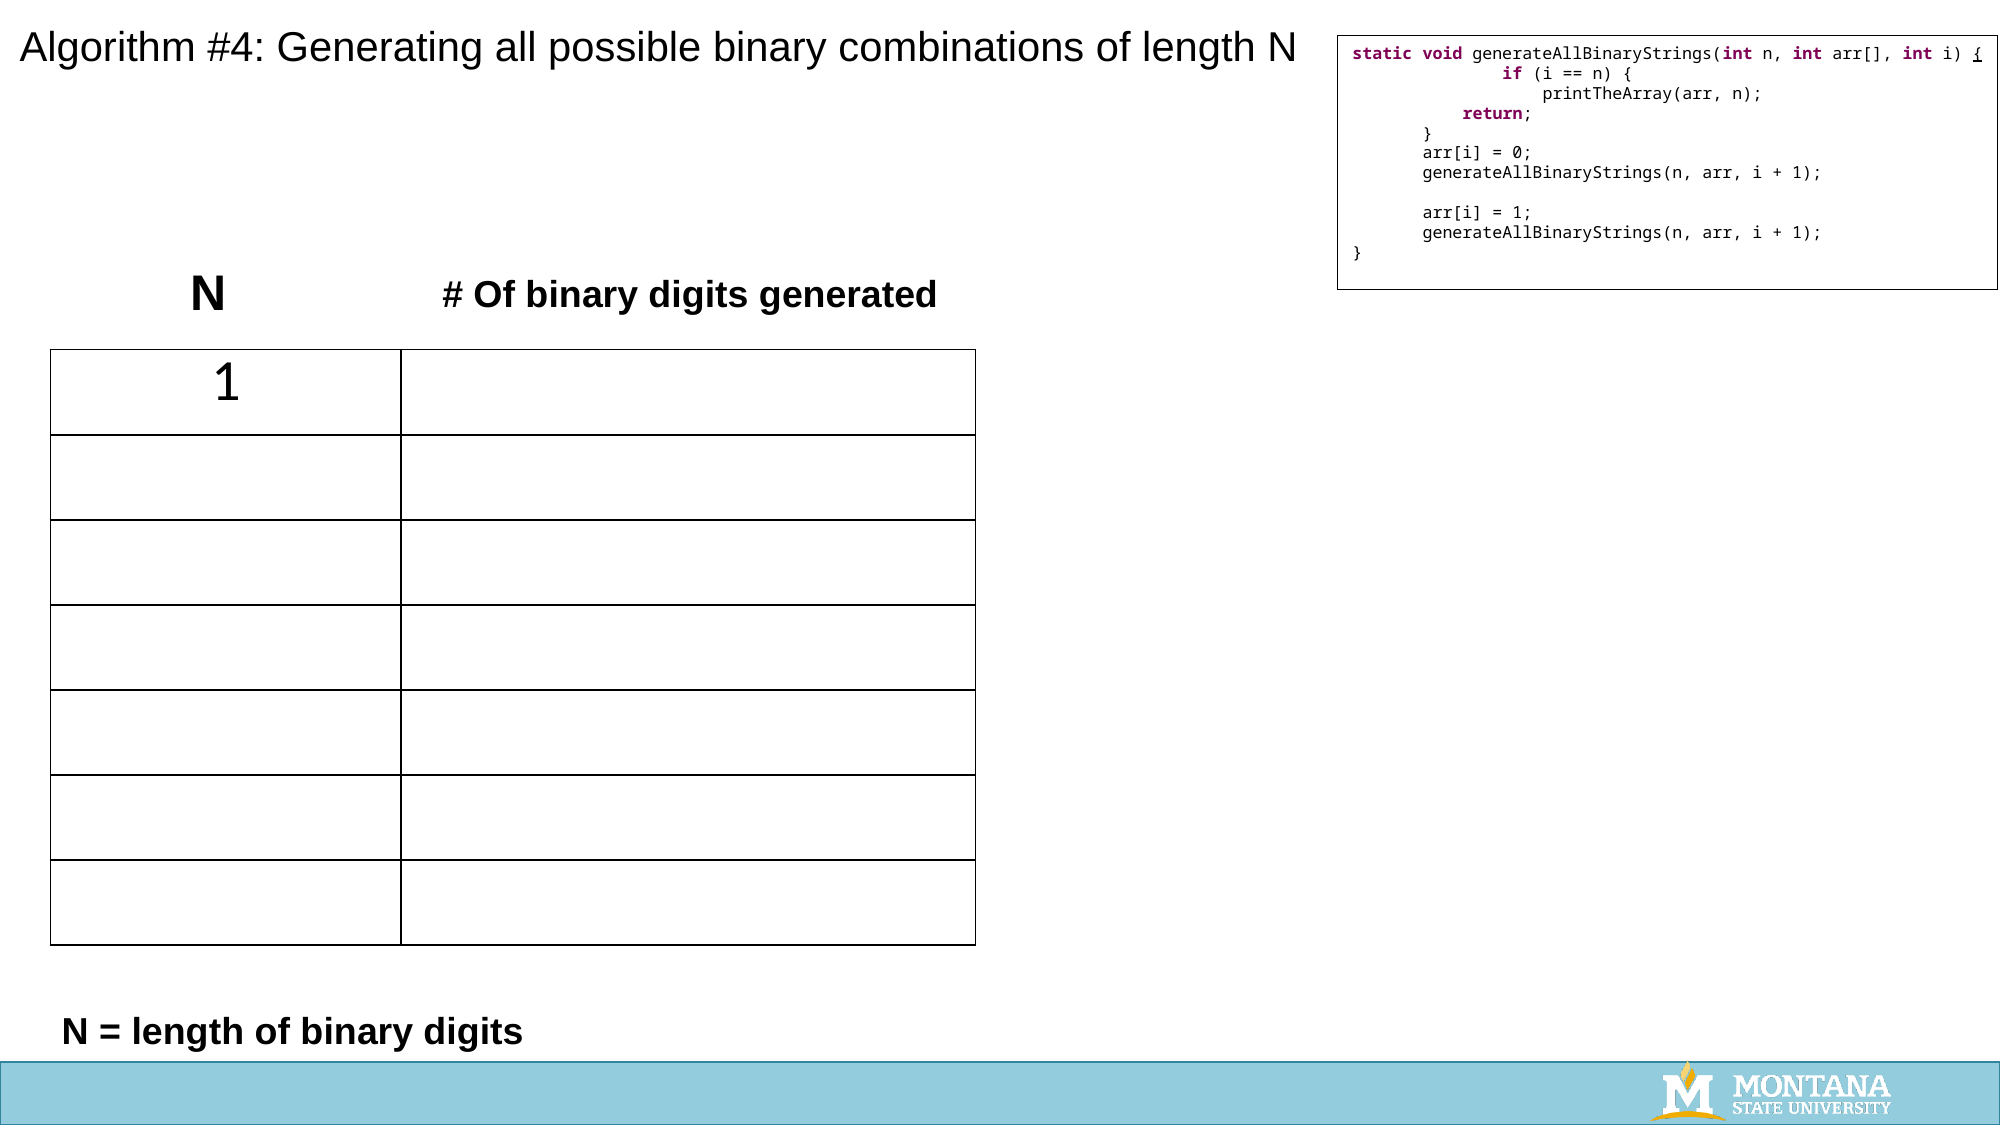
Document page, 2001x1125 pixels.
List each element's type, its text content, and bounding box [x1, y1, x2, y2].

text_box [1892, 1060, 2000, 1125]
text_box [0, 1060, 1647, 1125]
table_cell [51, 861, 400, 944]
table_cell [402, 691, 975, 774]
table_cell [51, 521, 400, 604]
text_box Algorithm #4: Generating all possible binary combinations of length N [4, 12, 1314, 78]
table_cell [51, 776, 400, 859]
text_box static void generateAllBinaryStrings(int n, int arr[], int i) { if (i == n) { printTheArray(arr, n); return; } arr[i] = 0; generateAllBinaryStrings(n, arr, i + 1); arr[i] = 1; generateAllBinaryStrings(n, arr, i + 1); } [1337, 35, 1998, 290]
text_box # Of binary digits generated [427, 262, 954, 323]
table_header 1 [51, 350, 400, 434]
table_cell [402, 521, 975, 604]
text_box N [175, 253, 242, 328]
text_box N = length of binary digits [46, 999, 540, 1060]
table_cell [402, 436, 975, 519]
picture [1649, 1060, 1892, 1122]
table_cell [51, 436, 400, 519]
table_header [402, 350, 975, 434]
table_cell [51, 606, 400, 689]
table_cell [402, 861, 975, 944]
table_cell [402, 776, 975, 859]
table_cell [402, 606, 975, 689]
table_cell [51, 691, 400, 774]
